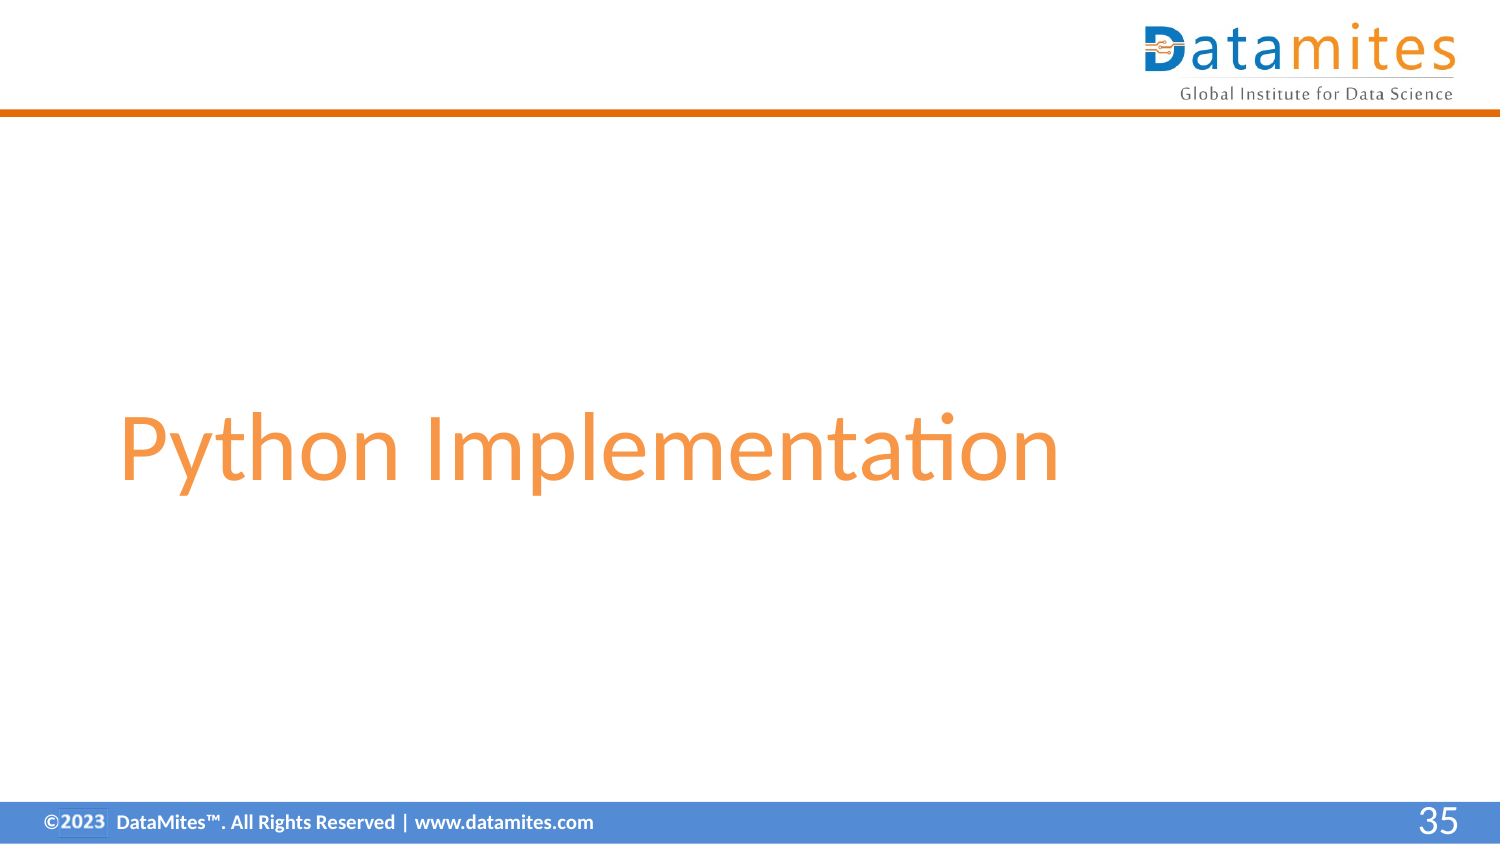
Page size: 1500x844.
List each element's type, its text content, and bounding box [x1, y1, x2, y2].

slide_number ‹#› [1387, 795, 1475, 841]
text_box Python Implementation [103, 367, 1444, 516]
picture [1137, 19, 1463, 104]
picture [0, 801, 167, 844]
